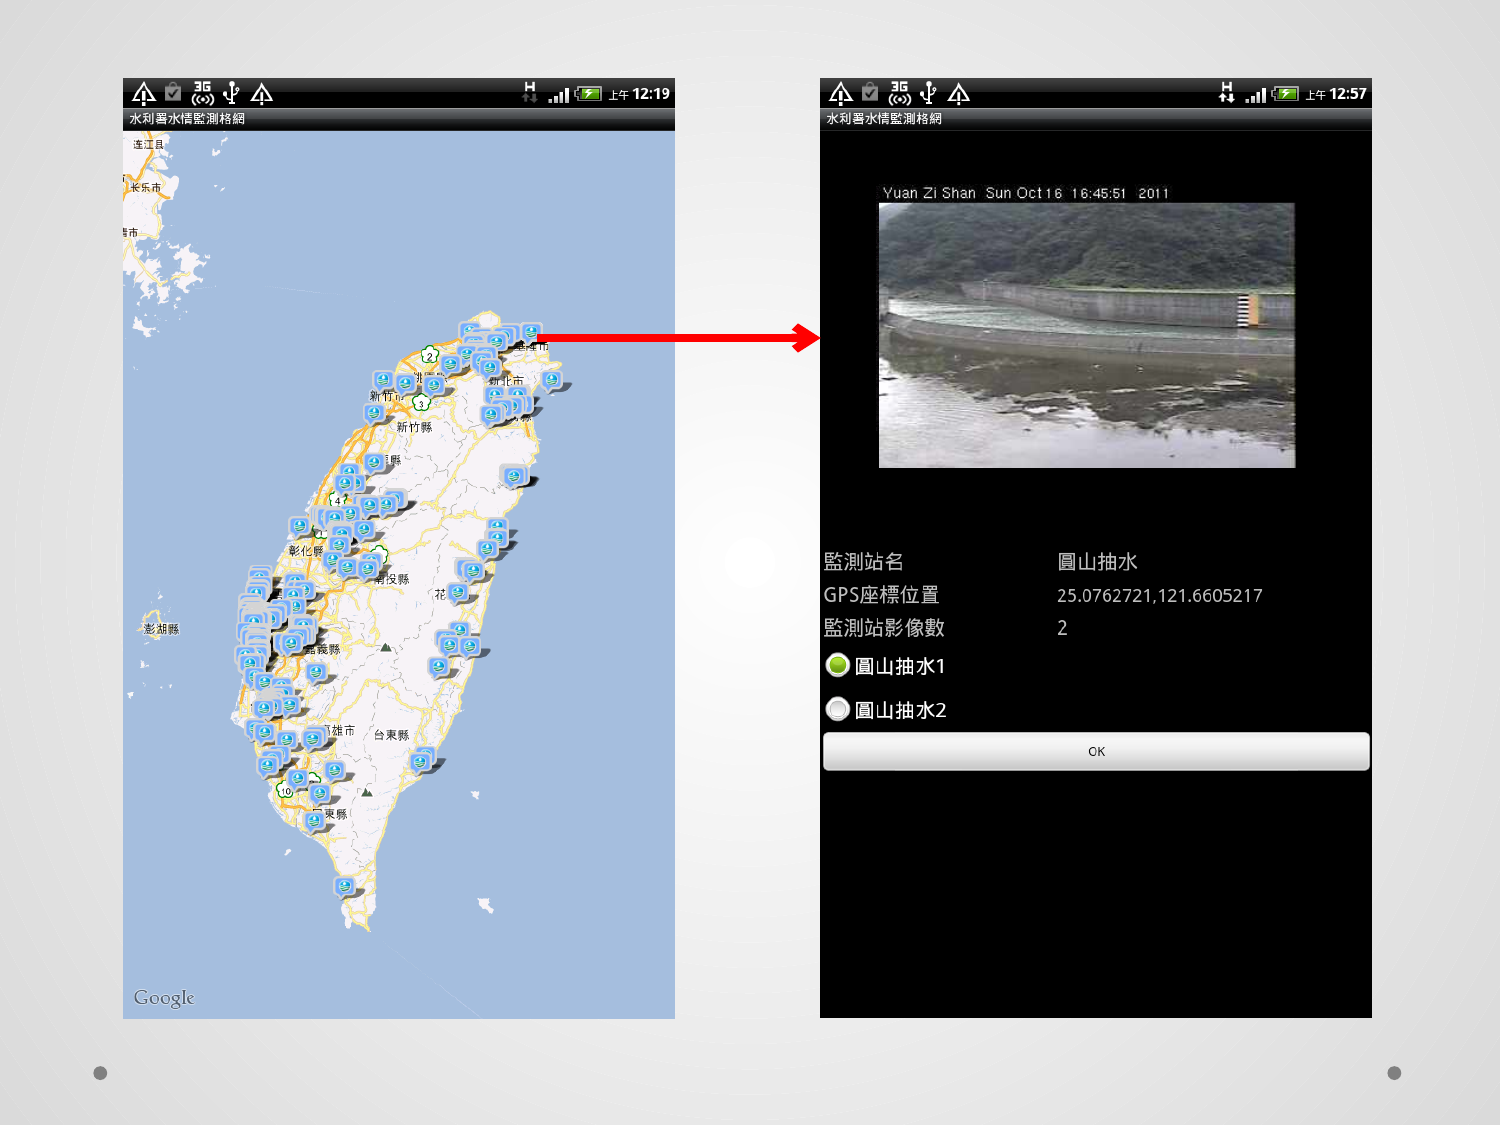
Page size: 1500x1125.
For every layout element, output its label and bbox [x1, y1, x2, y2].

picture [123, 77, 676, 1019]
picture [820, 77, 1372, 1018]
